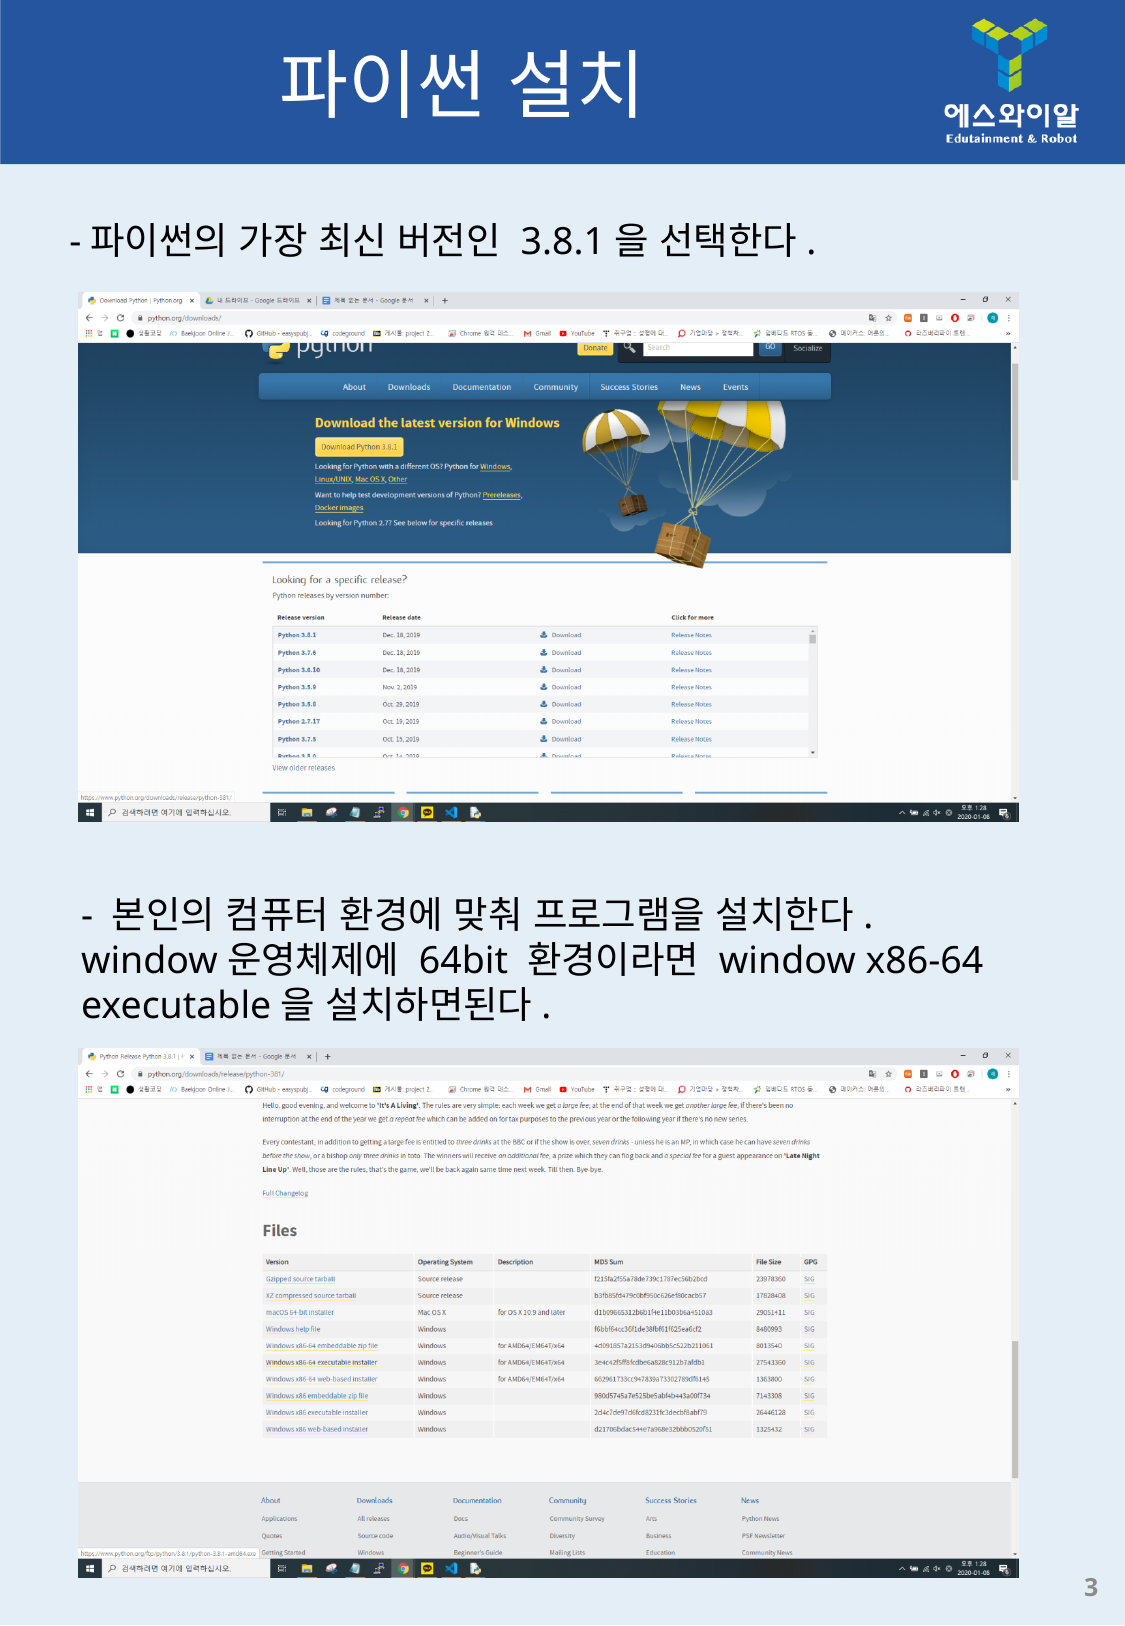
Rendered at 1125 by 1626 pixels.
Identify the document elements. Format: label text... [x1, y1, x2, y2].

slide_number 3 [1005, 1567, 1114, 1610]
title 파이썬 설치 [0, 0, 926, 166]
text_box -파이썬의 가장 최신 버전인 3.8.1을 선택한다. [54, 210, 988, 270]
picture [0, 0, 1125, 1625]
text_box - 본인의 컴퓨터 환경에 맞춰 프로그램을 설치한다. window운영체제에 64bit 환경이라면 window x86-64 executable을 설치하면된다. [66, 883, 1024, 1033]
